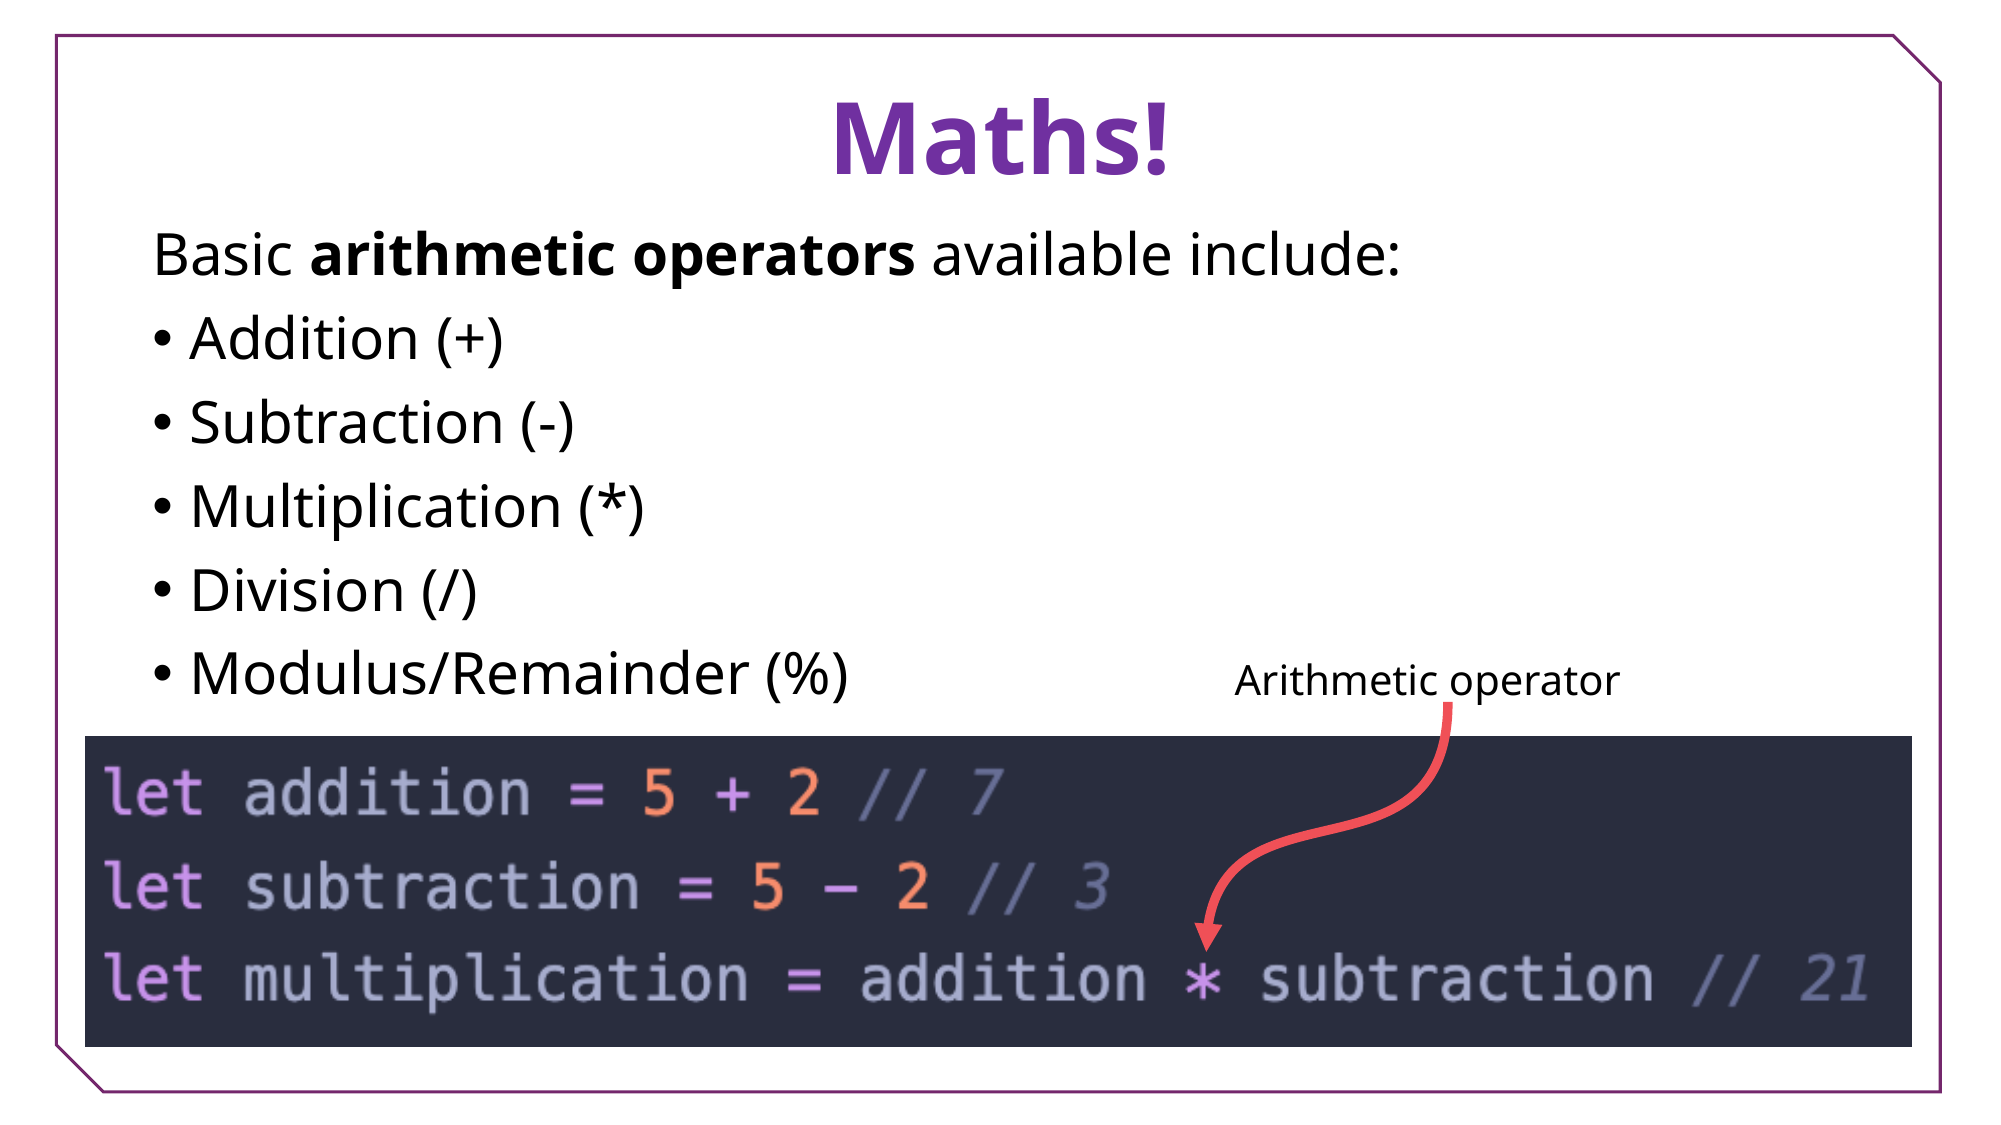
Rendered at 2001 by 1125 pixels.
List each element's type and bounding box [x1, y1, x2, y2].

text_box [55, 34, 1942, 1093]
picture [85, 736, 1912, 1047]
text_box [1202, 705, 1453, 948]
